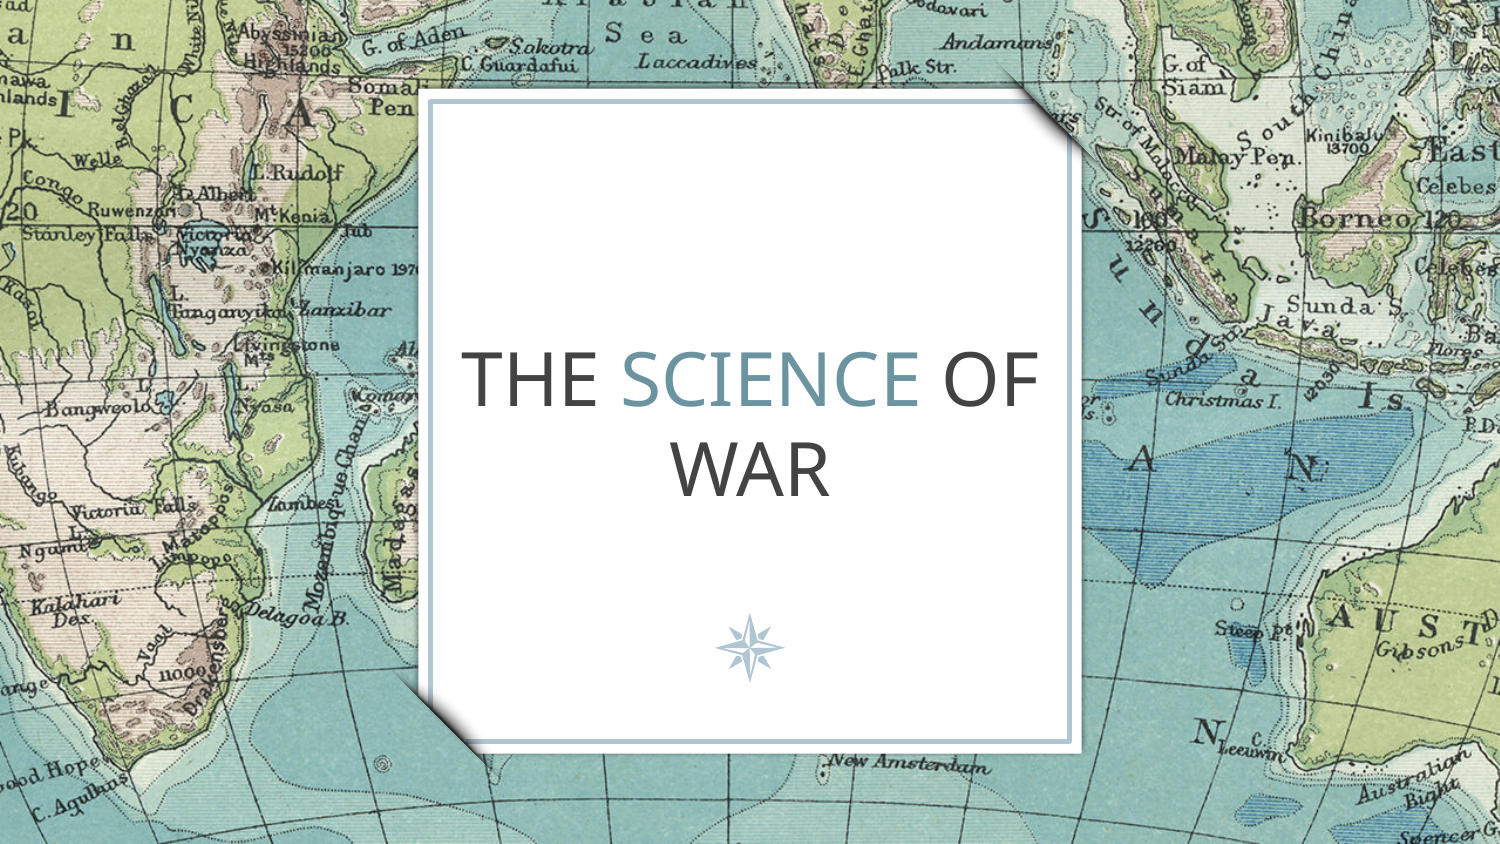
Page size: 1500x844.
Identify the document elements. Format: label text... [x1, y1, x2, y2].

picture [0, 0, 1500, 844]
title THE SCIENCE OF WAR [457, 326, 1044, 517]
